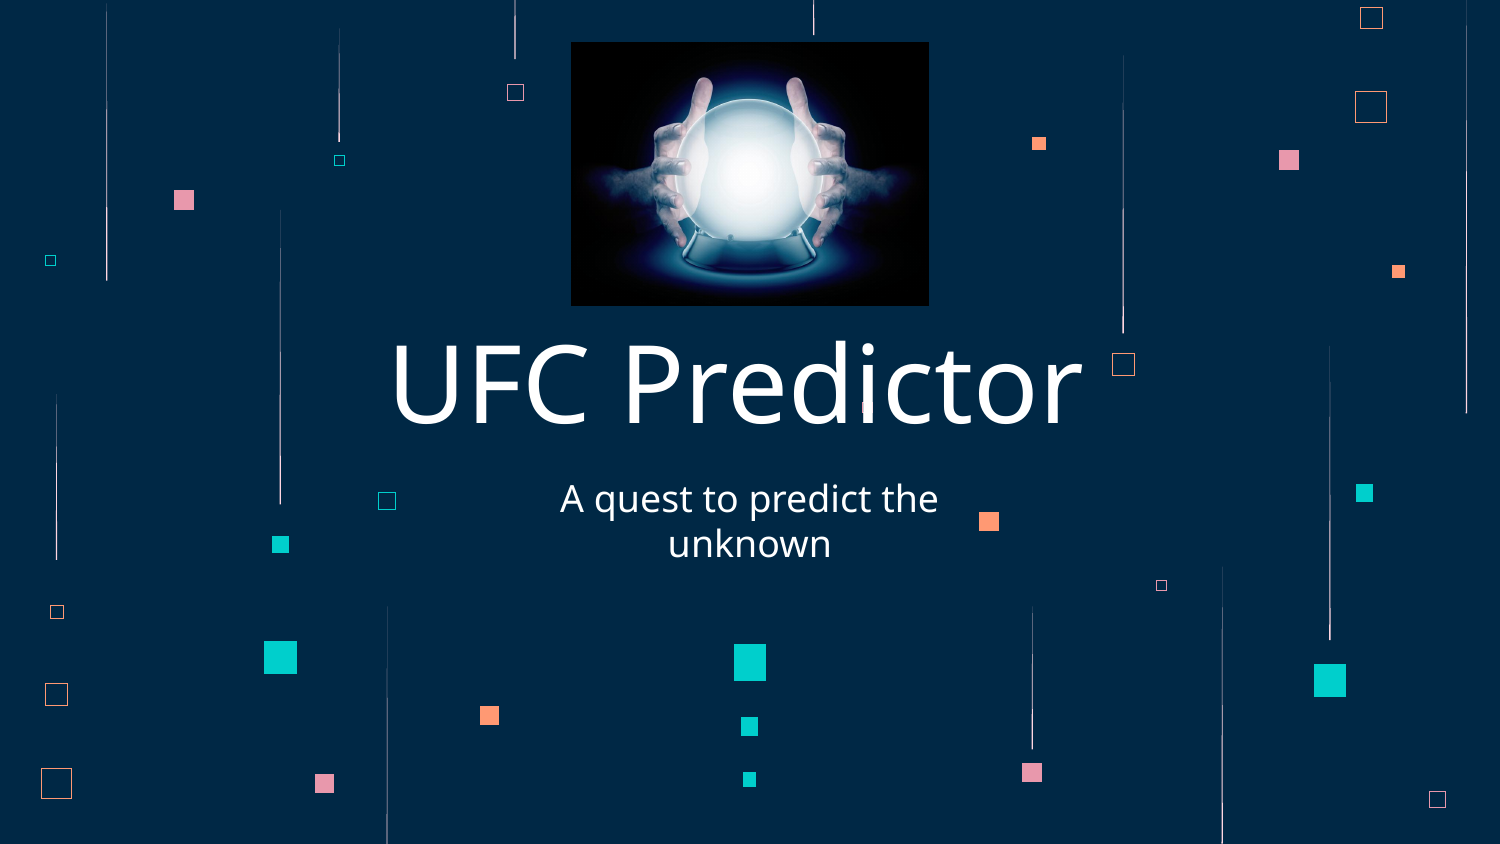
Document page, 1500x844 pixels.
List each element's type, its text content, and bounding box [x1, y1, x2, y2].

text_box [314, 773, 335, 794]
title UFC Predictor [256, 123, 1244, 461]
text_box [1313, 345, 1347, 698]
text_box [733, 644, 767, 787]
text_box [1022, 606, 1043, 783]
subtitle A quest to predict the unknown [479, 461, 1021, 591]
text_box [1032, 137, 1046, 151]
text_box [979, 511, 999, 532]
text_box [1111, 55, 1135, 376]
text_box [479, 705, 500, 726]
picture [570, 42, 929, 307]
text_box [263, 209, 297, 675]
